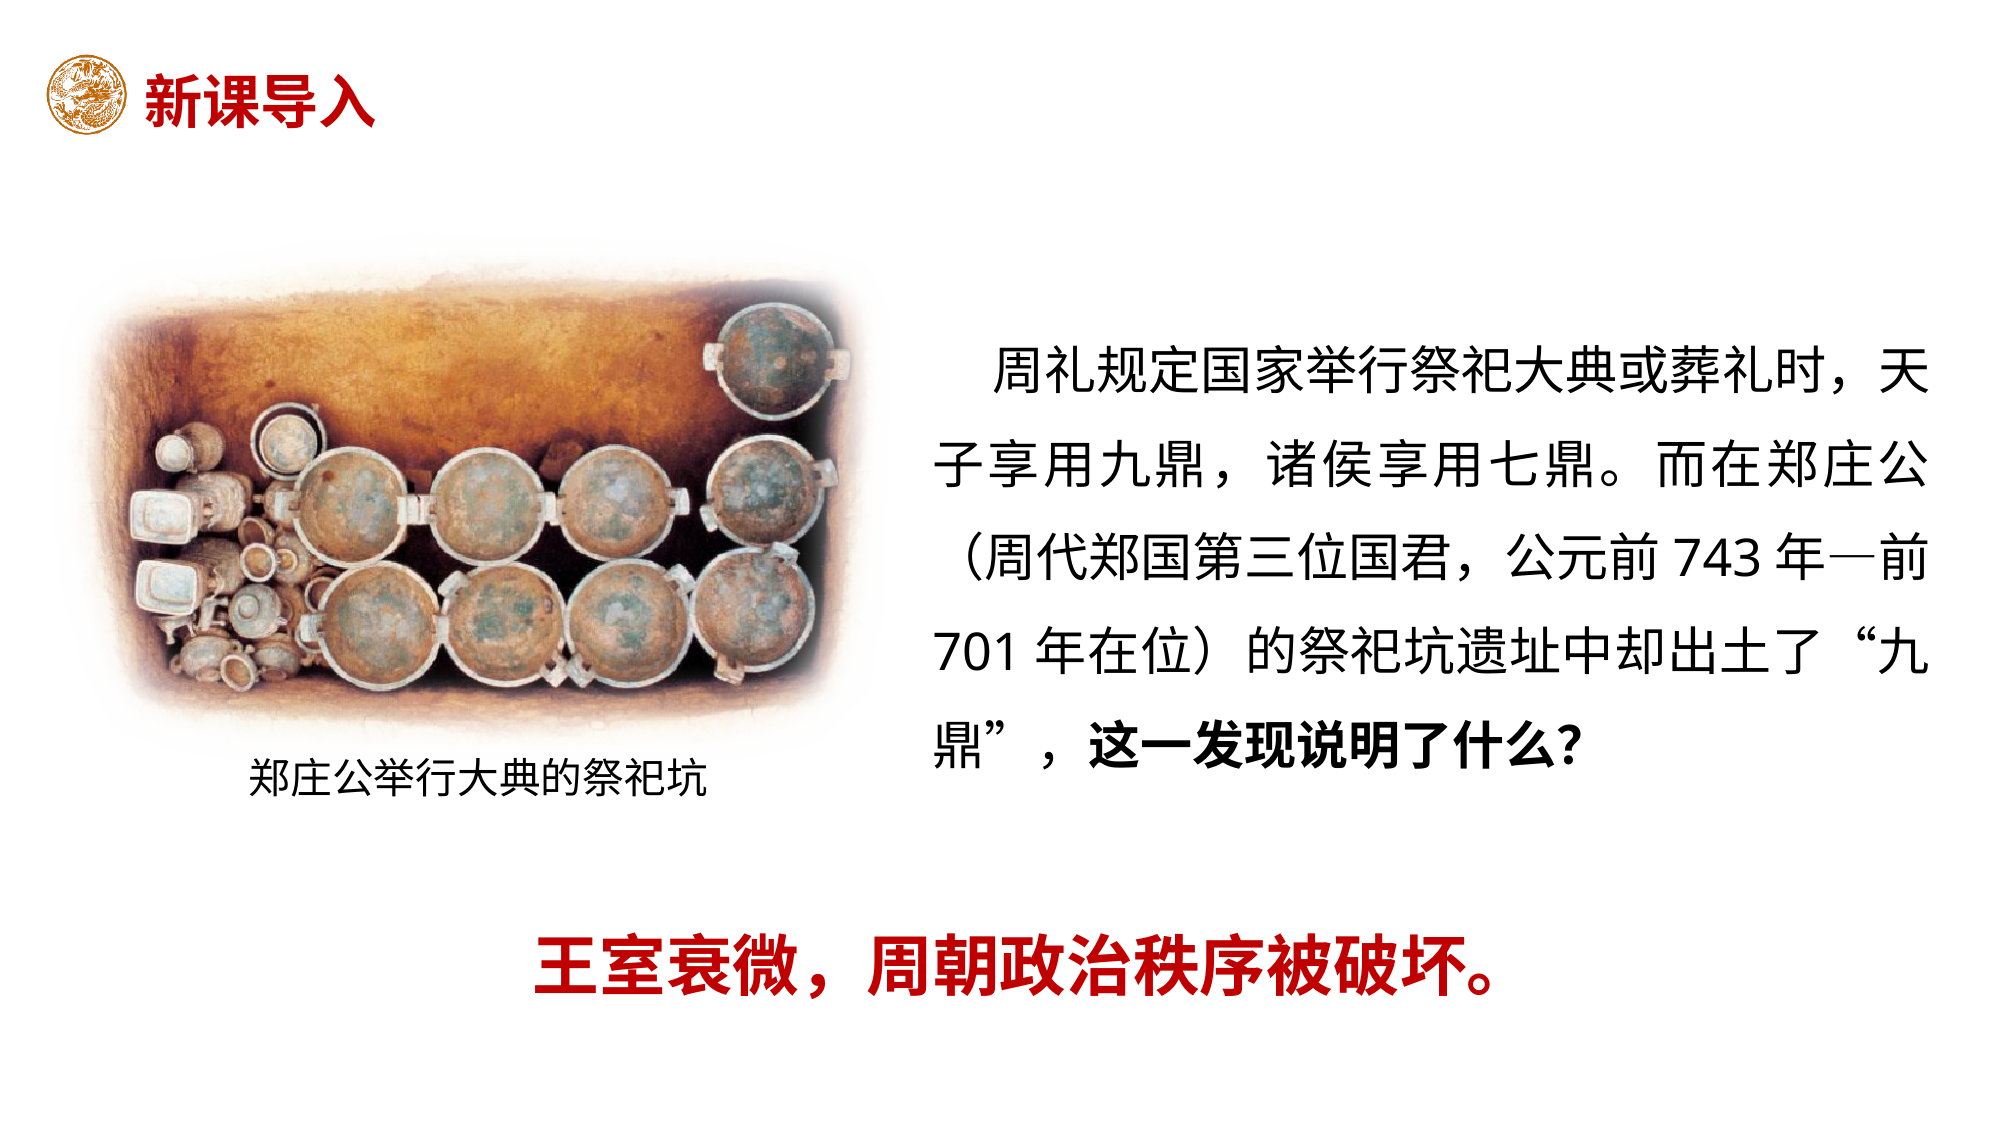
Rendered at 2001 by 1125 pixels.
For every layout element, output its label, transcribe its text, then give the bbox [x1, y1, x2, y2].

text_box 王室衰微，周朝政治秩序被破坏。 [495, 876, 1505, 1012]
text_box 周礼规定国家举行祭祀大典或葬礼时，天子享用九鼎，诸侯享用七鼎。而在郑庄公（周代郑国第三位国君，公元前743年—前701年在位）的祭祀坑遗址中却出土了“九鼎”，这一发现说明了什么？ [918, 298, 1946, 783]
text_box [38, 46, 393, 144]
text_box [38, 221, 918, 810]
